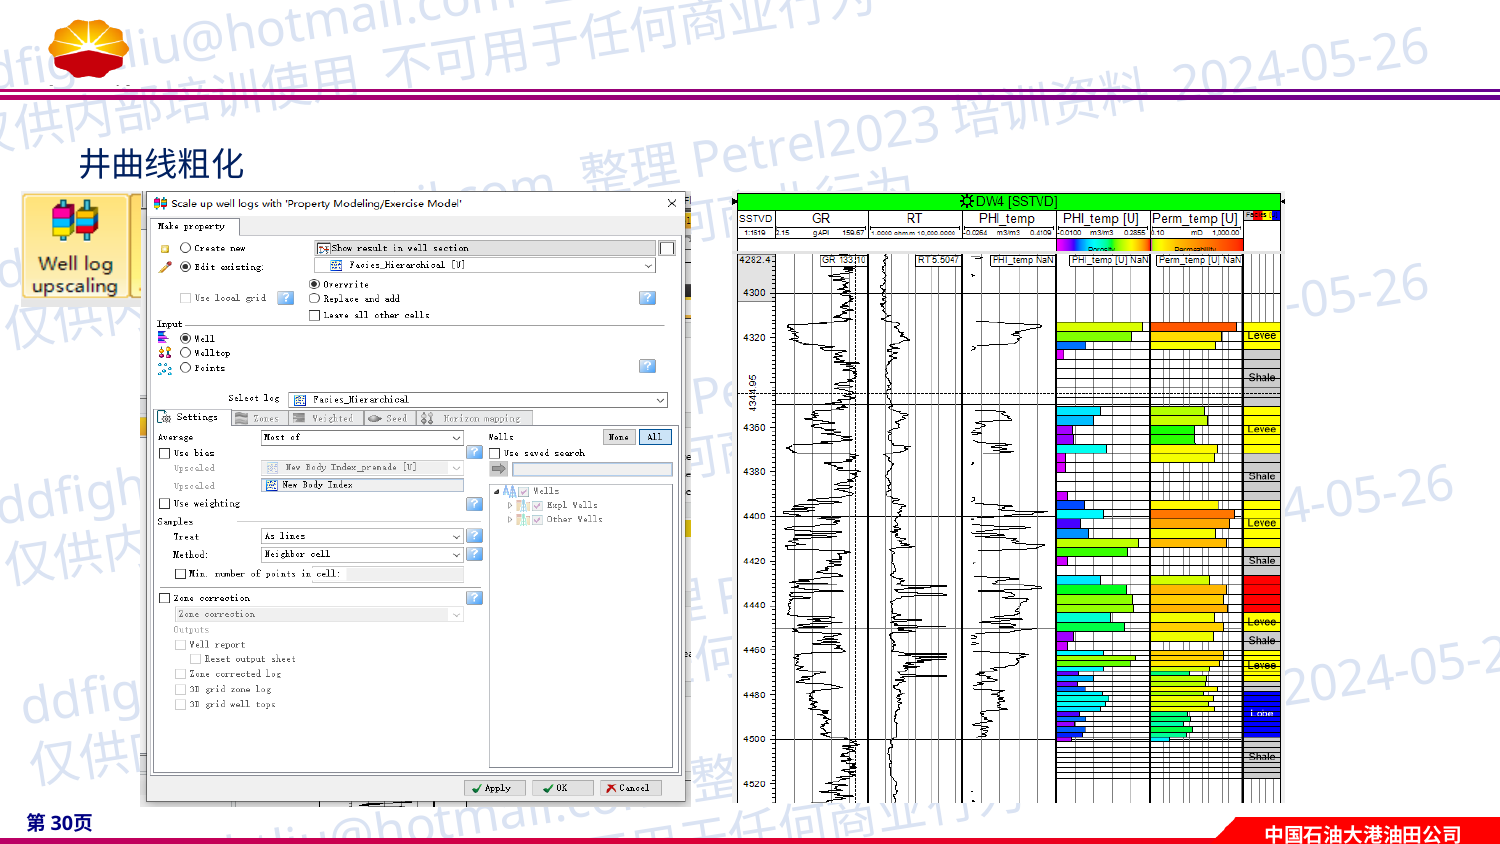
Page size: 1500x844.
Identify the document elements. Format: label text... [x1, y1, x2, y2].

picture [1206, 816, 1500, 844]
picture [39, 19, 134, 86]
text_box 井曲线粗化 [63, 135, 450, 191]
picture [1288, 828, 1300, 841]
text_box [21, 191, 690, 807]
picture [1346, 836, 1360, 844]
picture [732, 191, 1285, 803]
